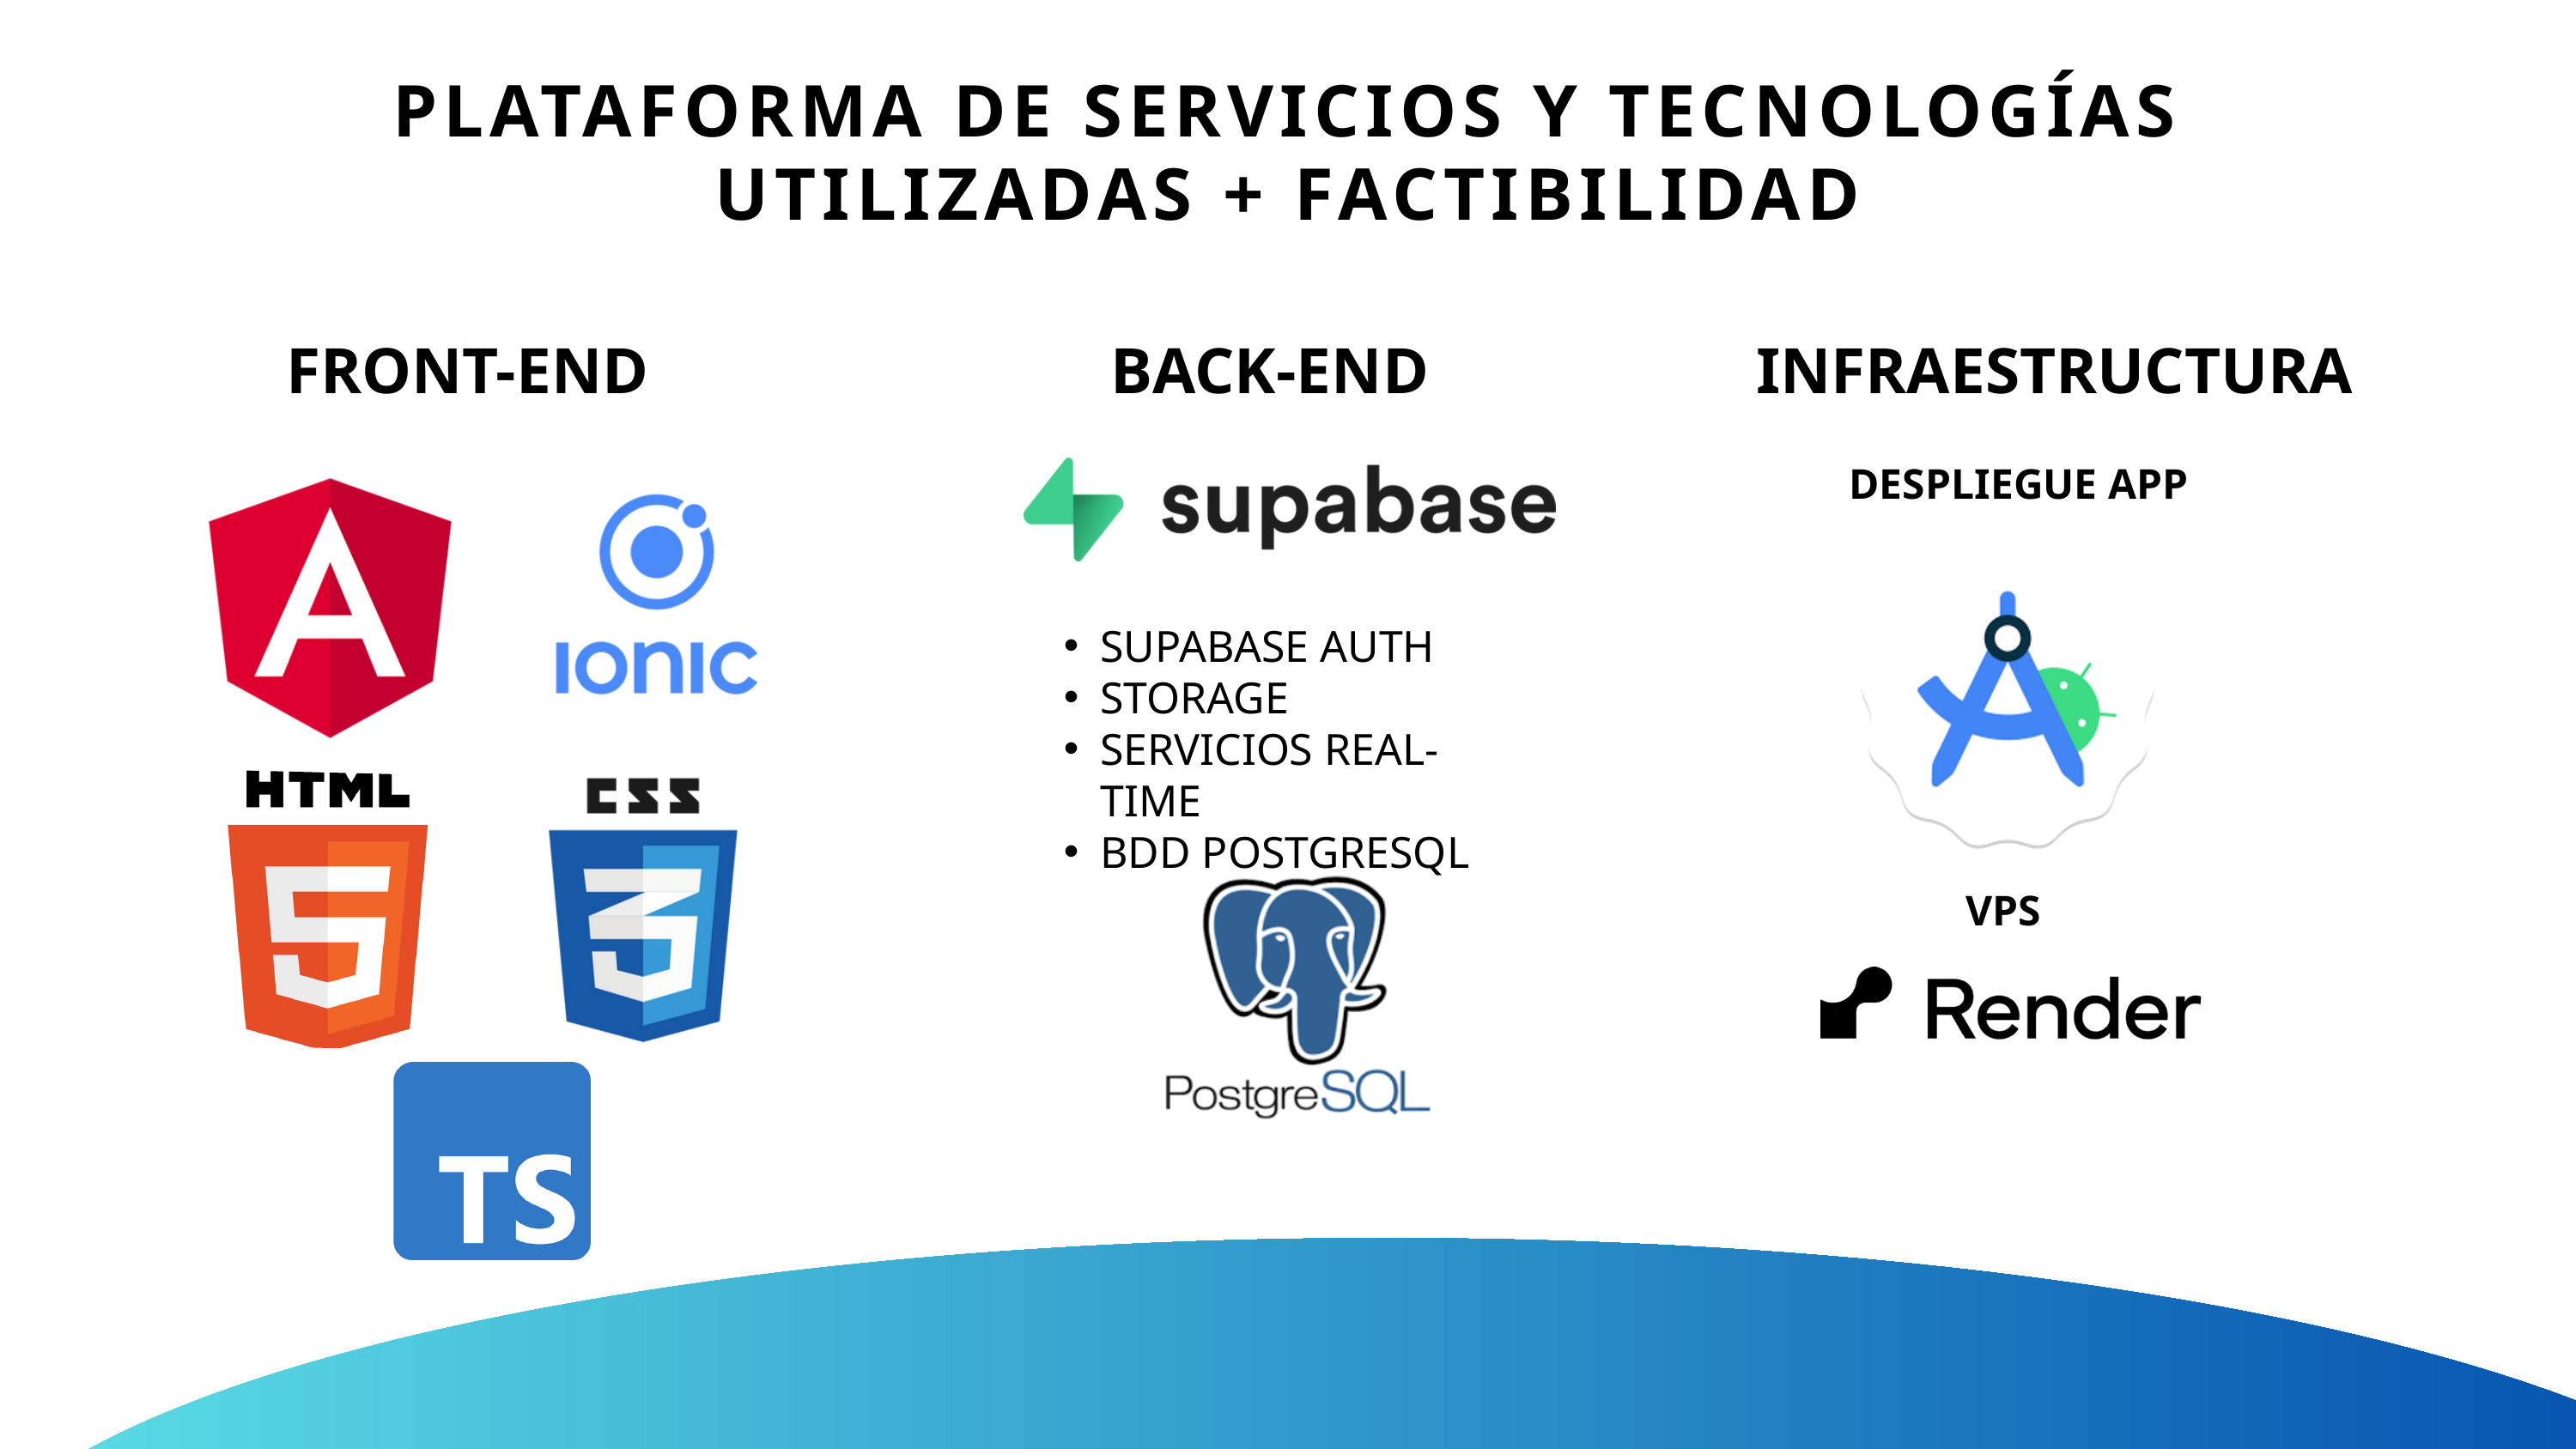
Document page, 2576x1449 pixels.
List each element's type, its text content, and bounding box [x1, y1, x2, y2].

text_box INFRAESTRUCTURA [1755, 348, 2460, 407]
text_box BACK-END [1110, 348, 1755, 407]
text_box [1820, 967, 2202, 1040]
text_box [981, 431, 1619, 591]
text_box SUPABASE AUTH STORAGE SERVICIOS REAL-TIME BDD POSTGRESQL [1027, 619, 1520, 877]
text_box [491, 439, 822, 764]
text_box [393, 1062, 592, 1234]
text_box VPS [1965, 895, 2576, 935]
text_box [186, 770, 469, 1052]
text_box [496, 770, 790, 1058]
text_box PLATAFORMA DE SERVICIOS Y TECNOLOGÍAS UTILIZADAS + FACTIBILIDAD [144, 68, 2432, 234]
text_box DESPLIEGUE APP [1849, 469, 2553, 508]
text_box [1110, 877, 1494, 1206]
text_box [162, 439, 490, 764]
text_box [1849, 540, 2168, 859]
text_box FRONT-END [286, 348, 990, 407]
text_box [0, 1238, 2576, 1449]
